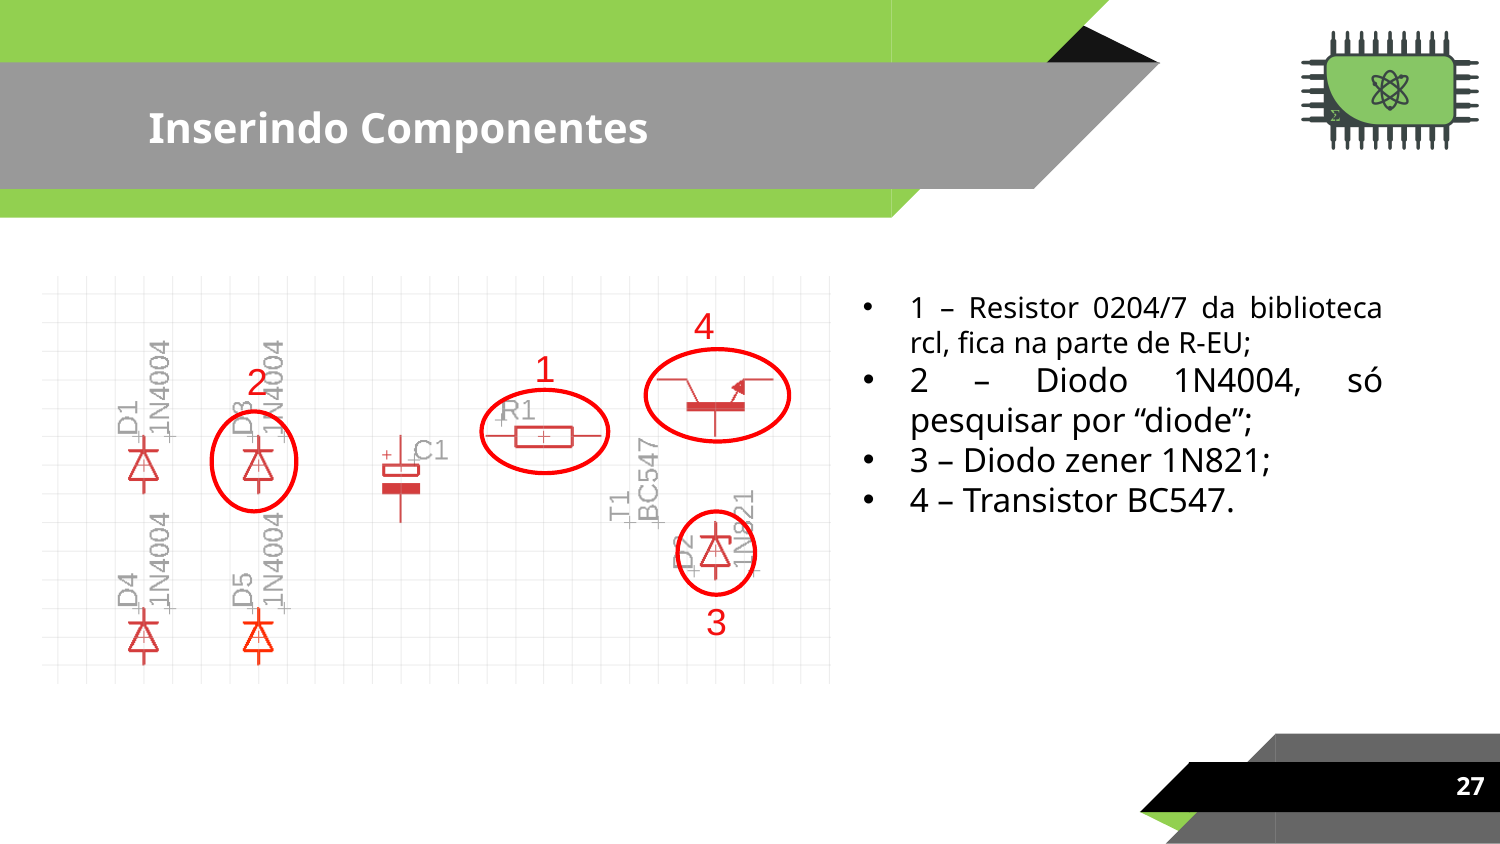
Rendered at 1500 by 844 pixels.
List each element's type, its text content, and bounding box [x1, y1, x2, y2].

text_box 1 – Resistor 0204/7 da biblioteca rcl, fica na parte de R-EU; 2 – Diodo 1N4004, só pesquisar por “diode”; 3 – Diodo zener 1N821; 4 – Transistor BC547. [848, 281, 1399, 607]
slide_number 27 [1255, 761, 1500, 814]
picture [42, 275, 831, 684]
picture [1292, 20, 1484, 152]
title Inserindo Componentes [133, 64, 997, 190]
